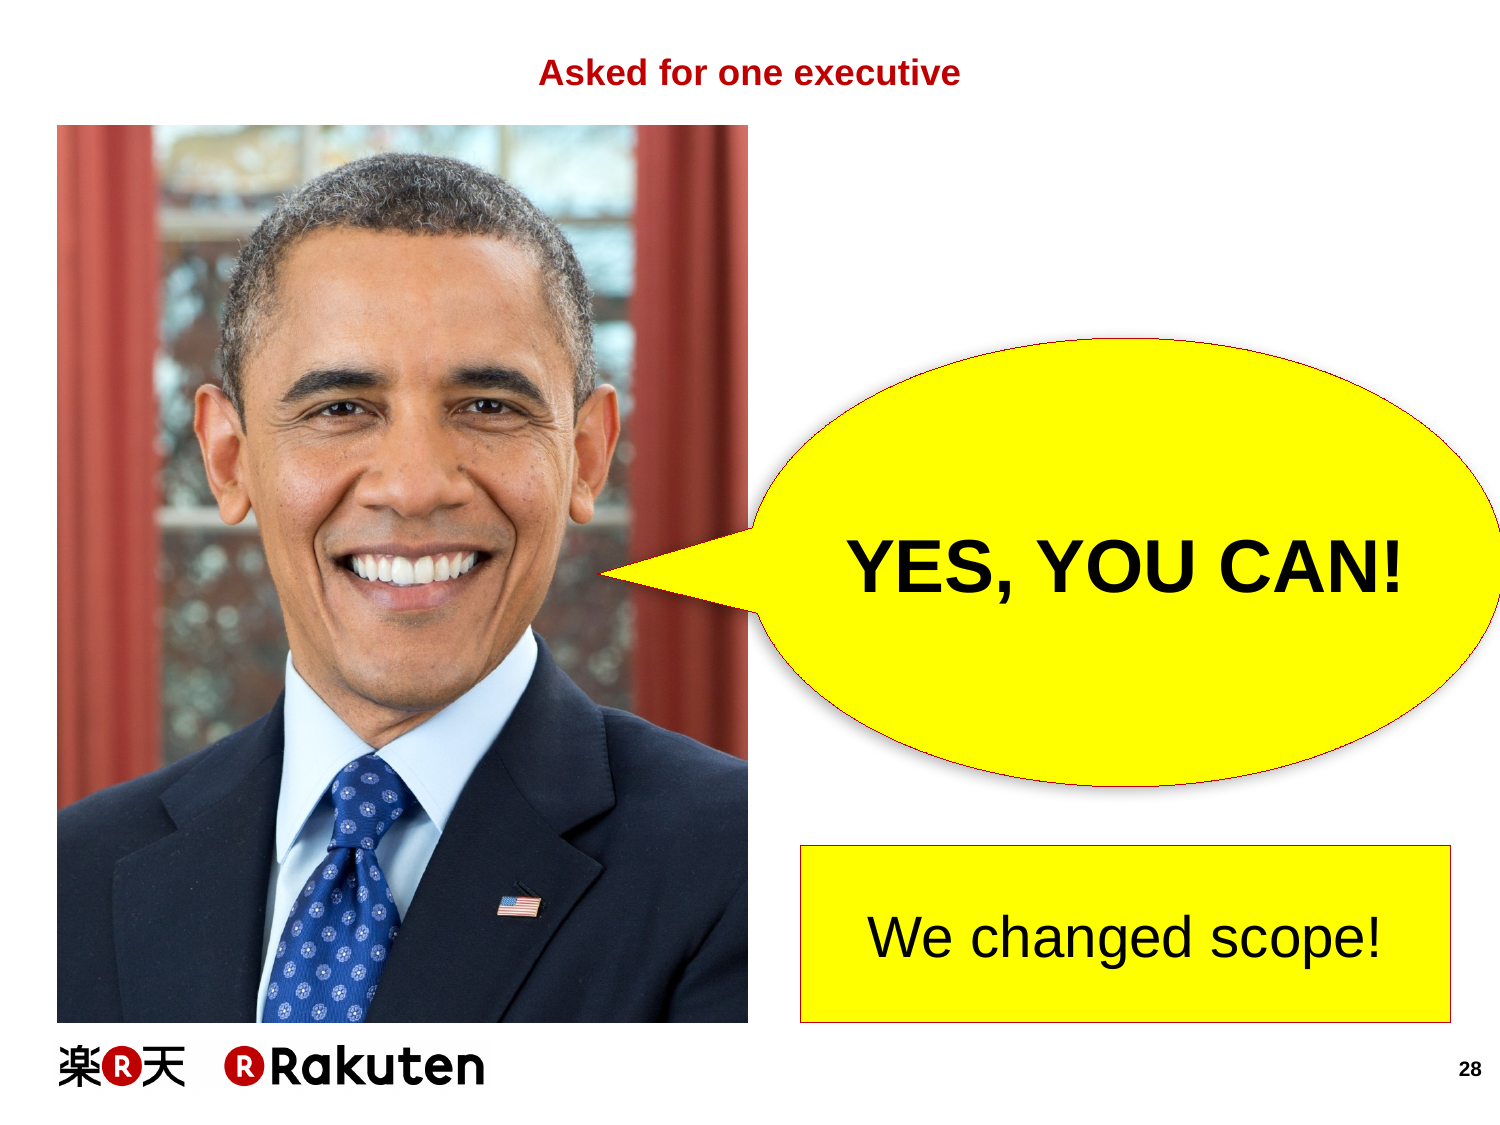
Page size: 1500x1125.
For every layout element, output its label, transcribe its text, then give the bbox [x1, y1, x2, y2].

title Asked for one executive [59, 41, 1441, 101]
picture [53, 1039, 491, 1093]
text_box YES, YOU CAN! [753, 338, 1500, 787]
text_box We changed scope! [800, 845, 1451, 1023]
picture [56, 125, 748, 1024]
